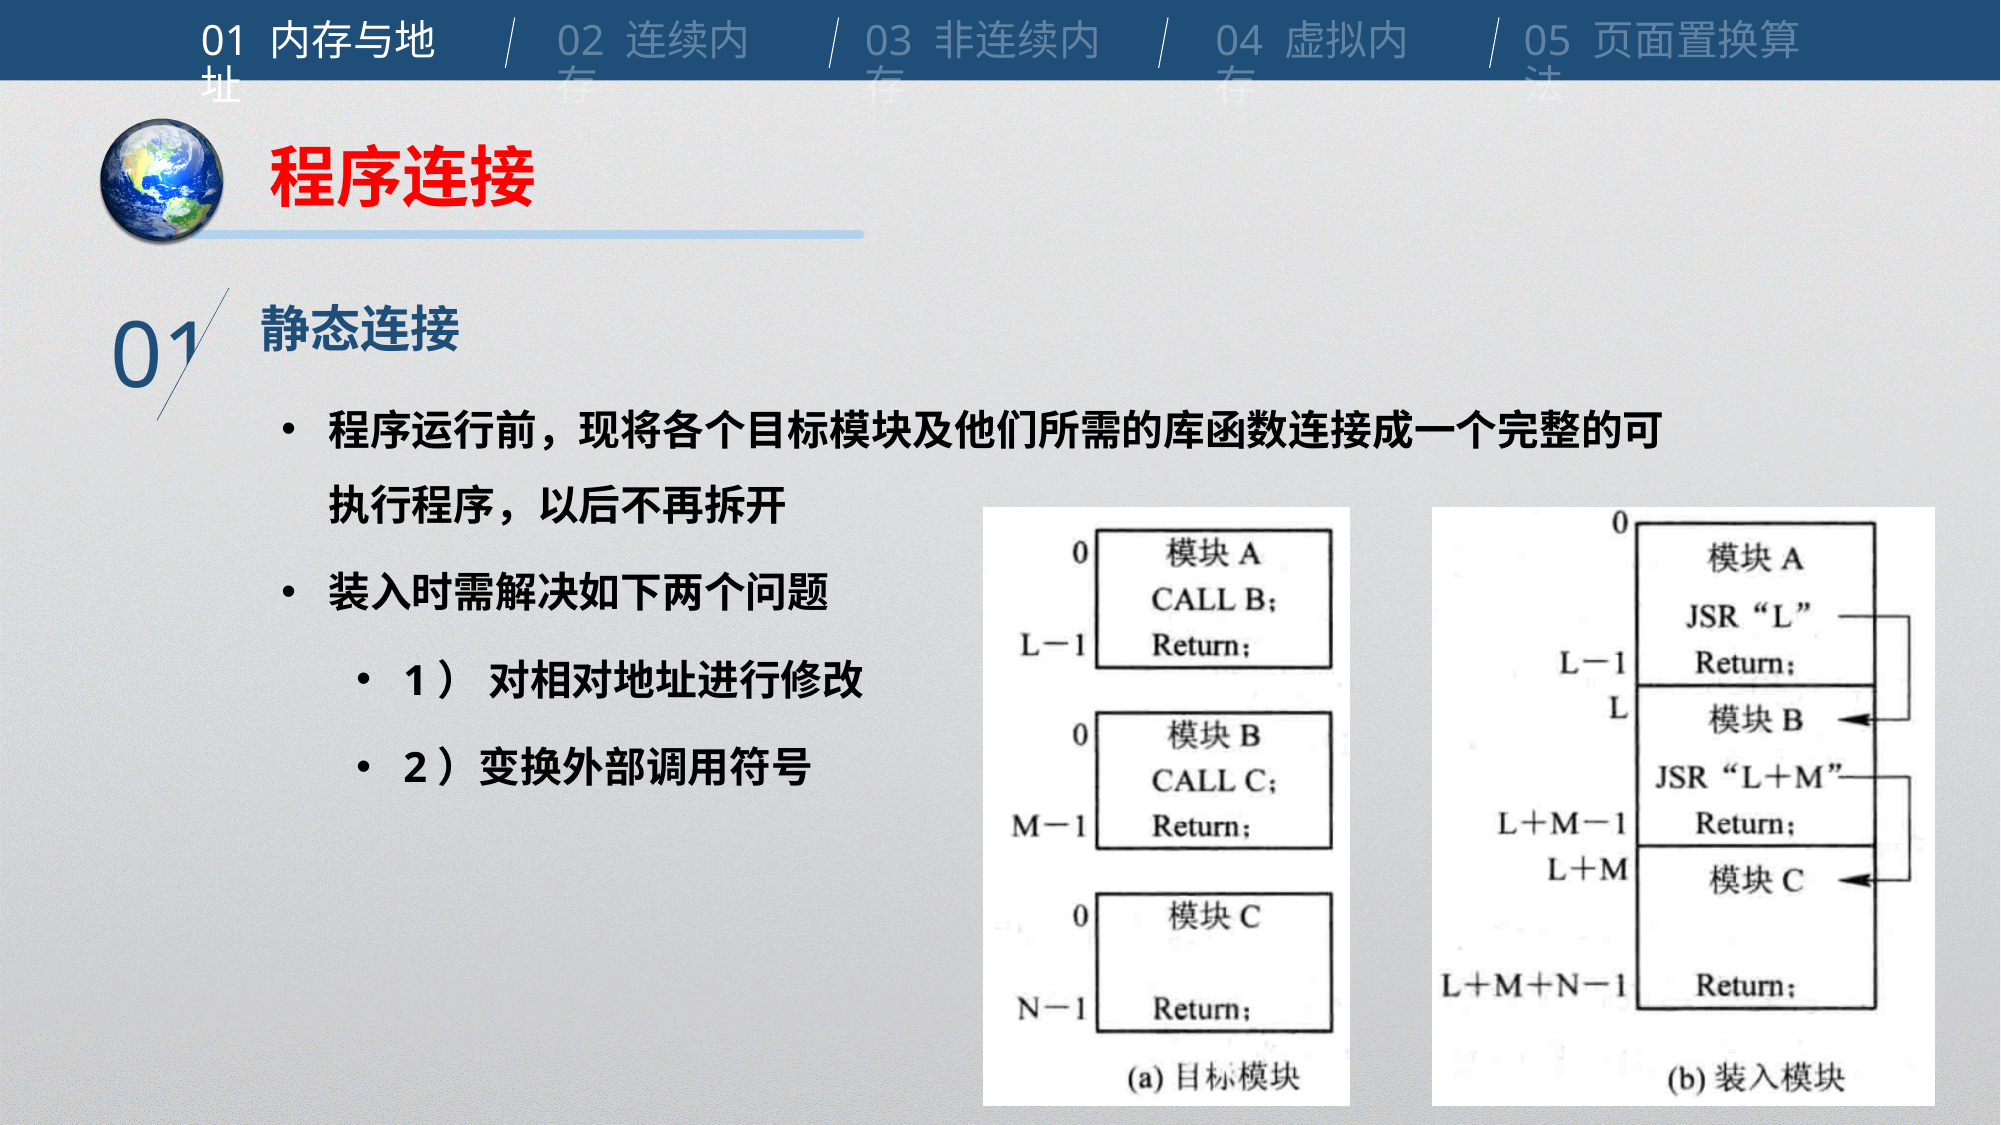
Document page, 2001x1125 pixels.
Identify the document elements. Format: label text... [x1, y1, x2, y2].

list 01 内存与地址 [186, 11, 491, 73]
list 03 非连续内存 [850, 11, 1150, 73]
list 05 页面置换算法 [1508, 11, 1850, 73]
list 02 连续内存 [542, 11, 799, 73]
list 程序连接 [254, 136, 555, 225]
list 04 虚拟内存 [1200, 11, 1458, 73]
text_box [96, 272, 1718, 794]
picture [0, 0, 2001, 1125]
